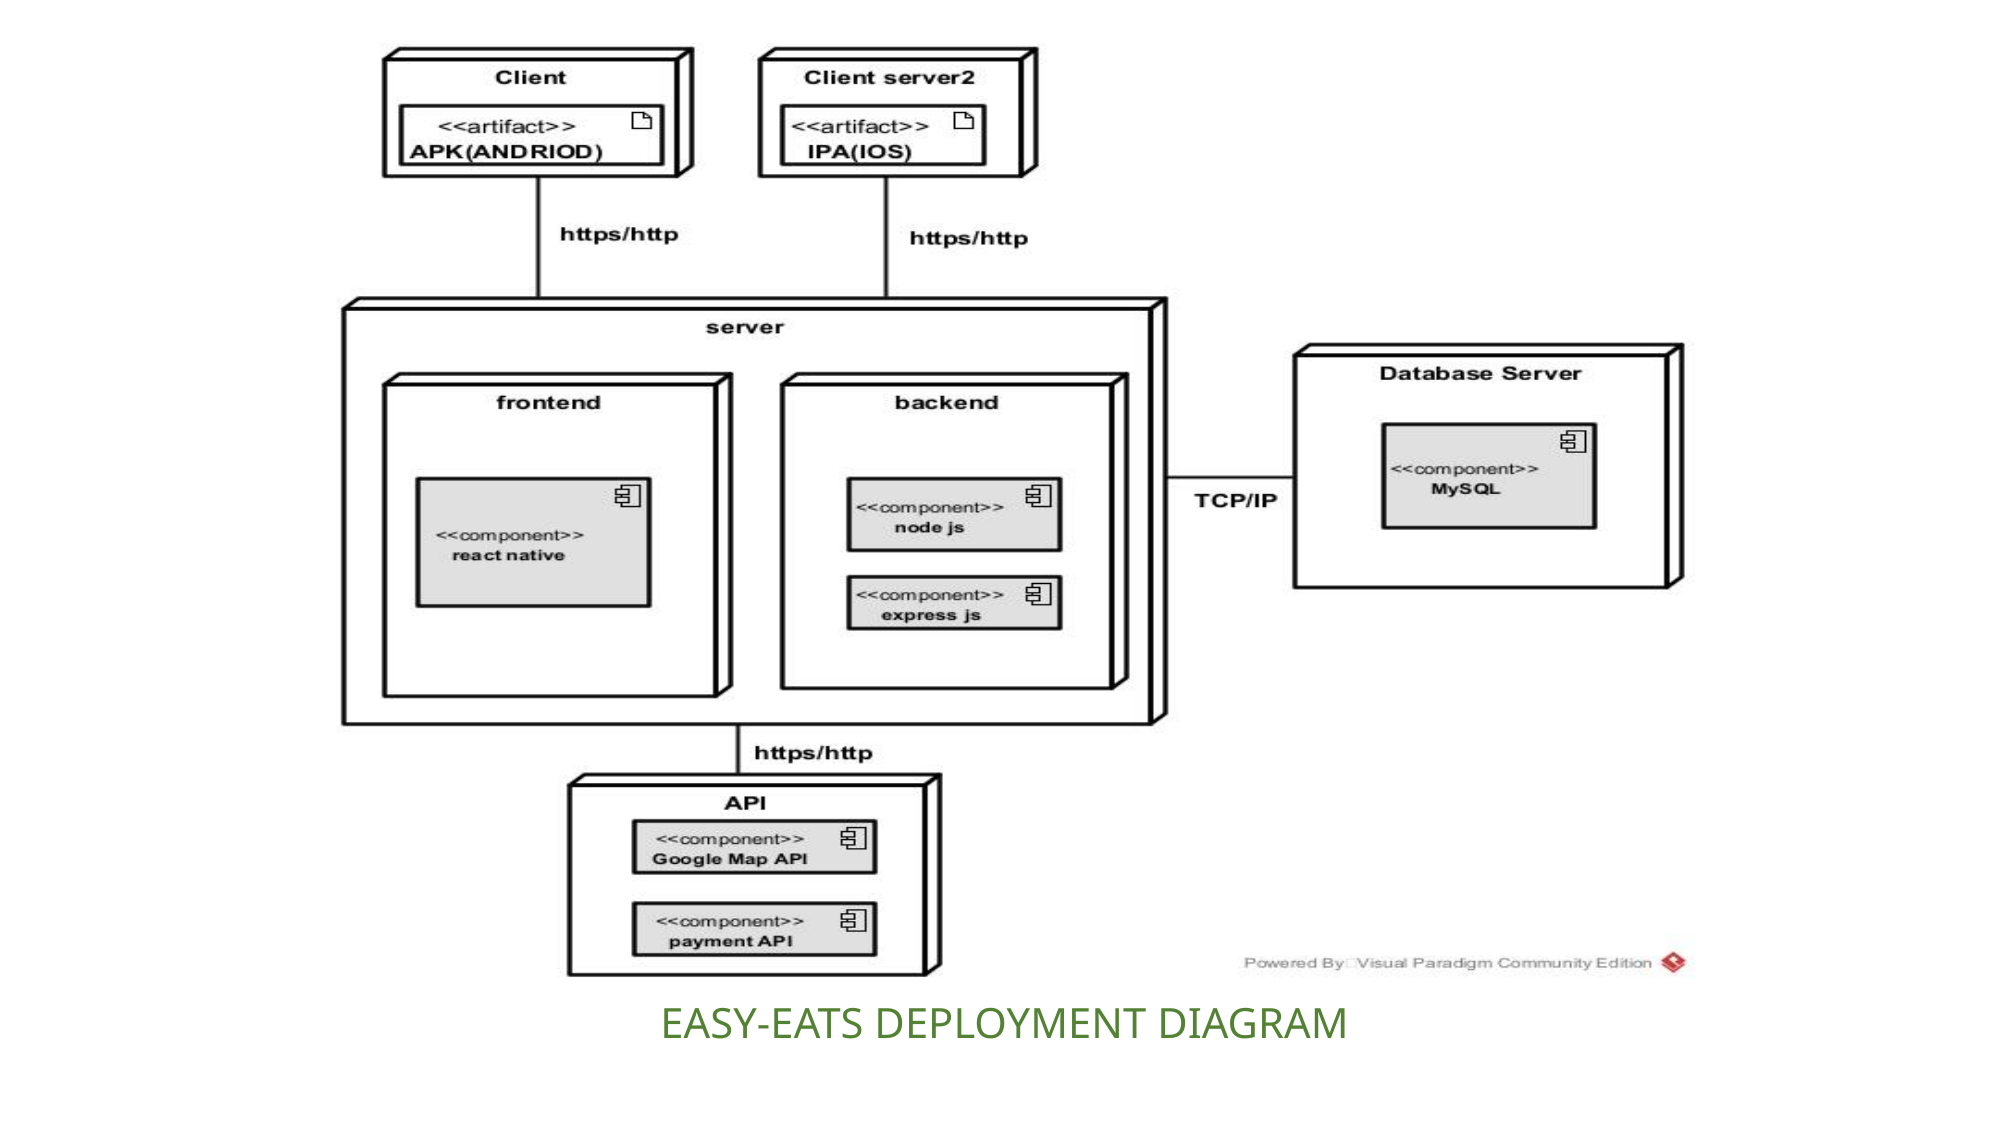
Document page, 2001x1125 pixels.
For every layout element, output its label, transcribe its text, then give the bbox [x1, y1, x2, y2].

text_box EASY-EATS DEPLOYMENT DIAGRAM [645, 989, 1589, 1054]
text_box [335, 42, 1696, 985]
